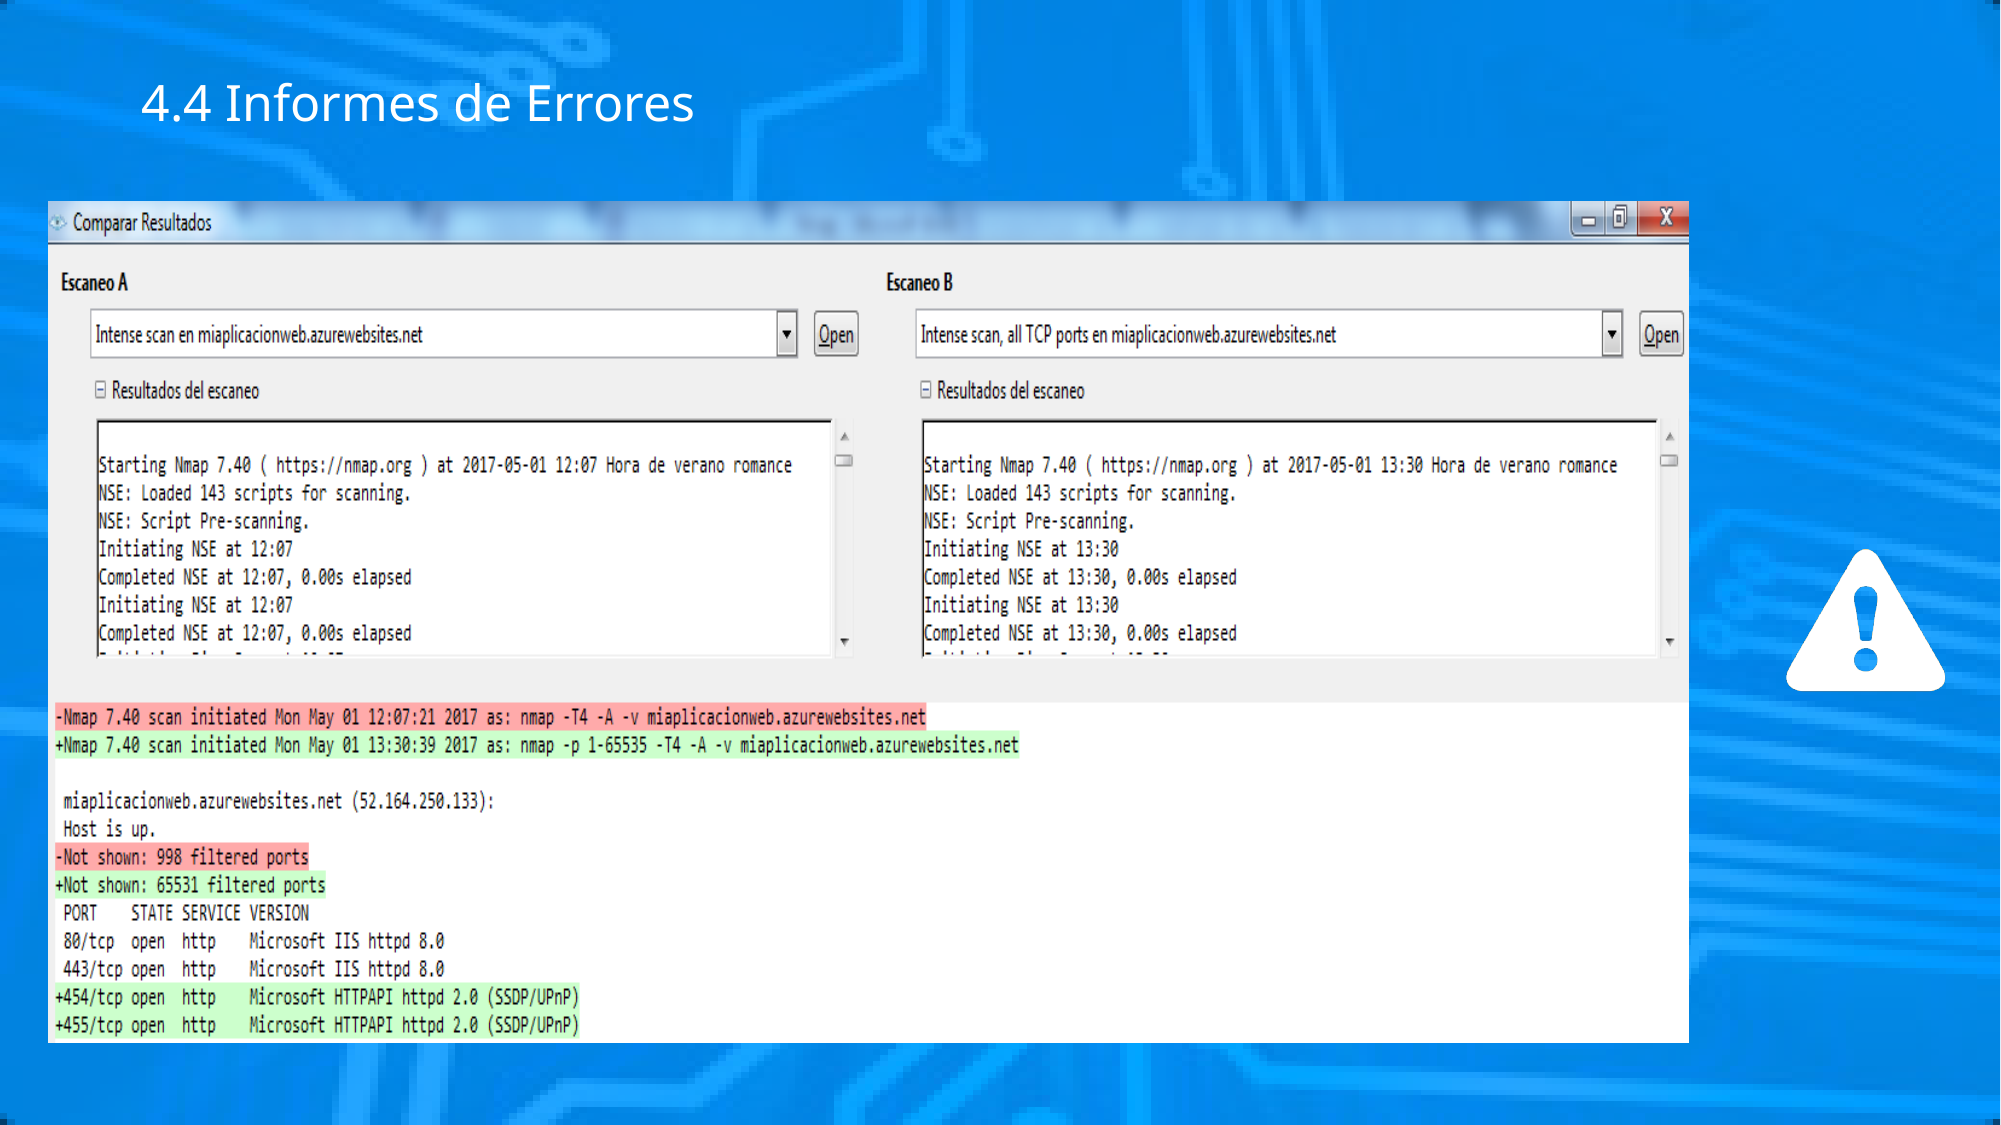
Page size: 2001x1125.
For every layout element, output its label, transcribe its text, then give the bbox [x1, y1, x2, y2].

picture [0, 0, 2001, 1125]
text_box 4.4 Informes de Errores [127, 63, 712, 139]
